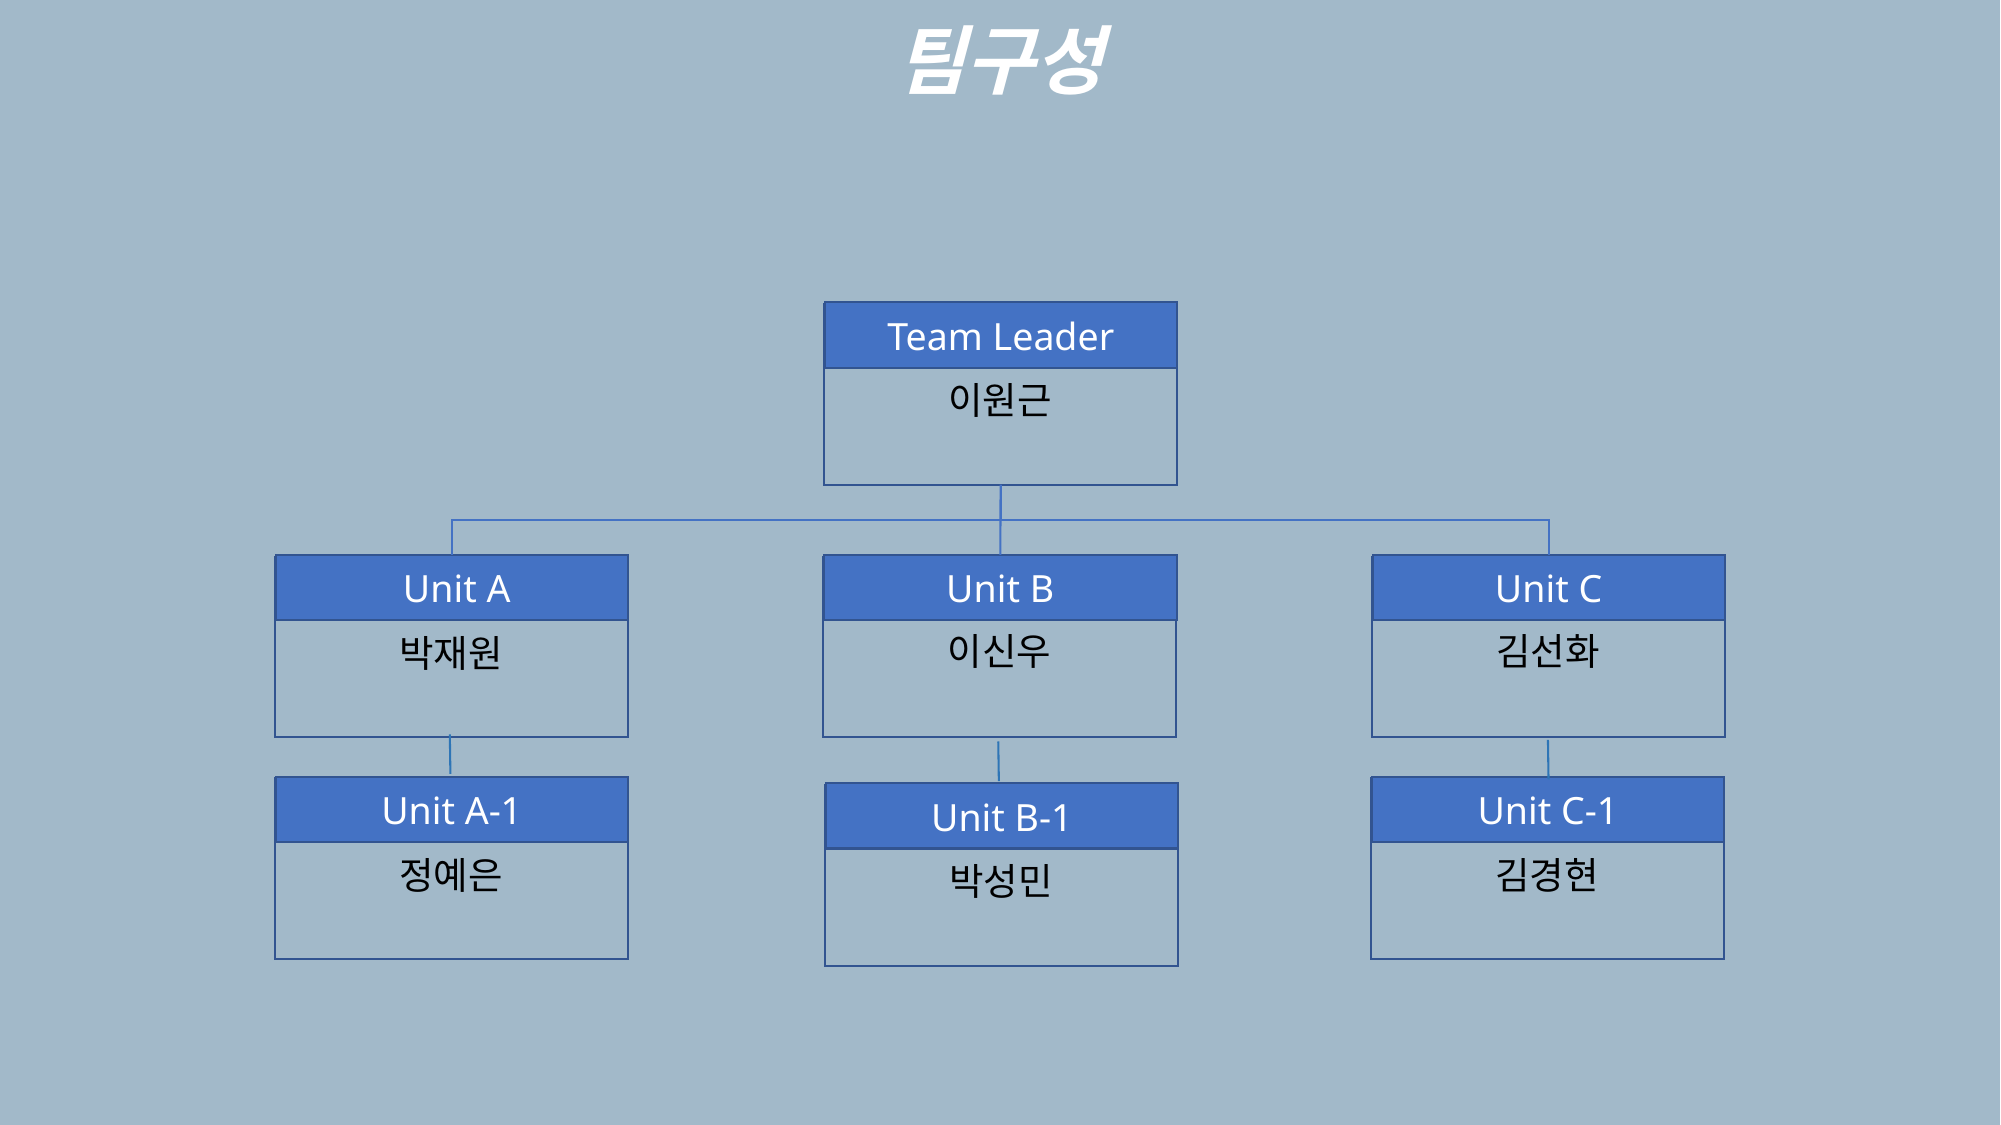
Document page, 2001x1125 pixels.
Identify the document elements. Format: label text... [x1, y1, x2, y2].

text_box 팀구성 [441, 5, 1559, 111]
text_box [274, 302, 1725, 966]
